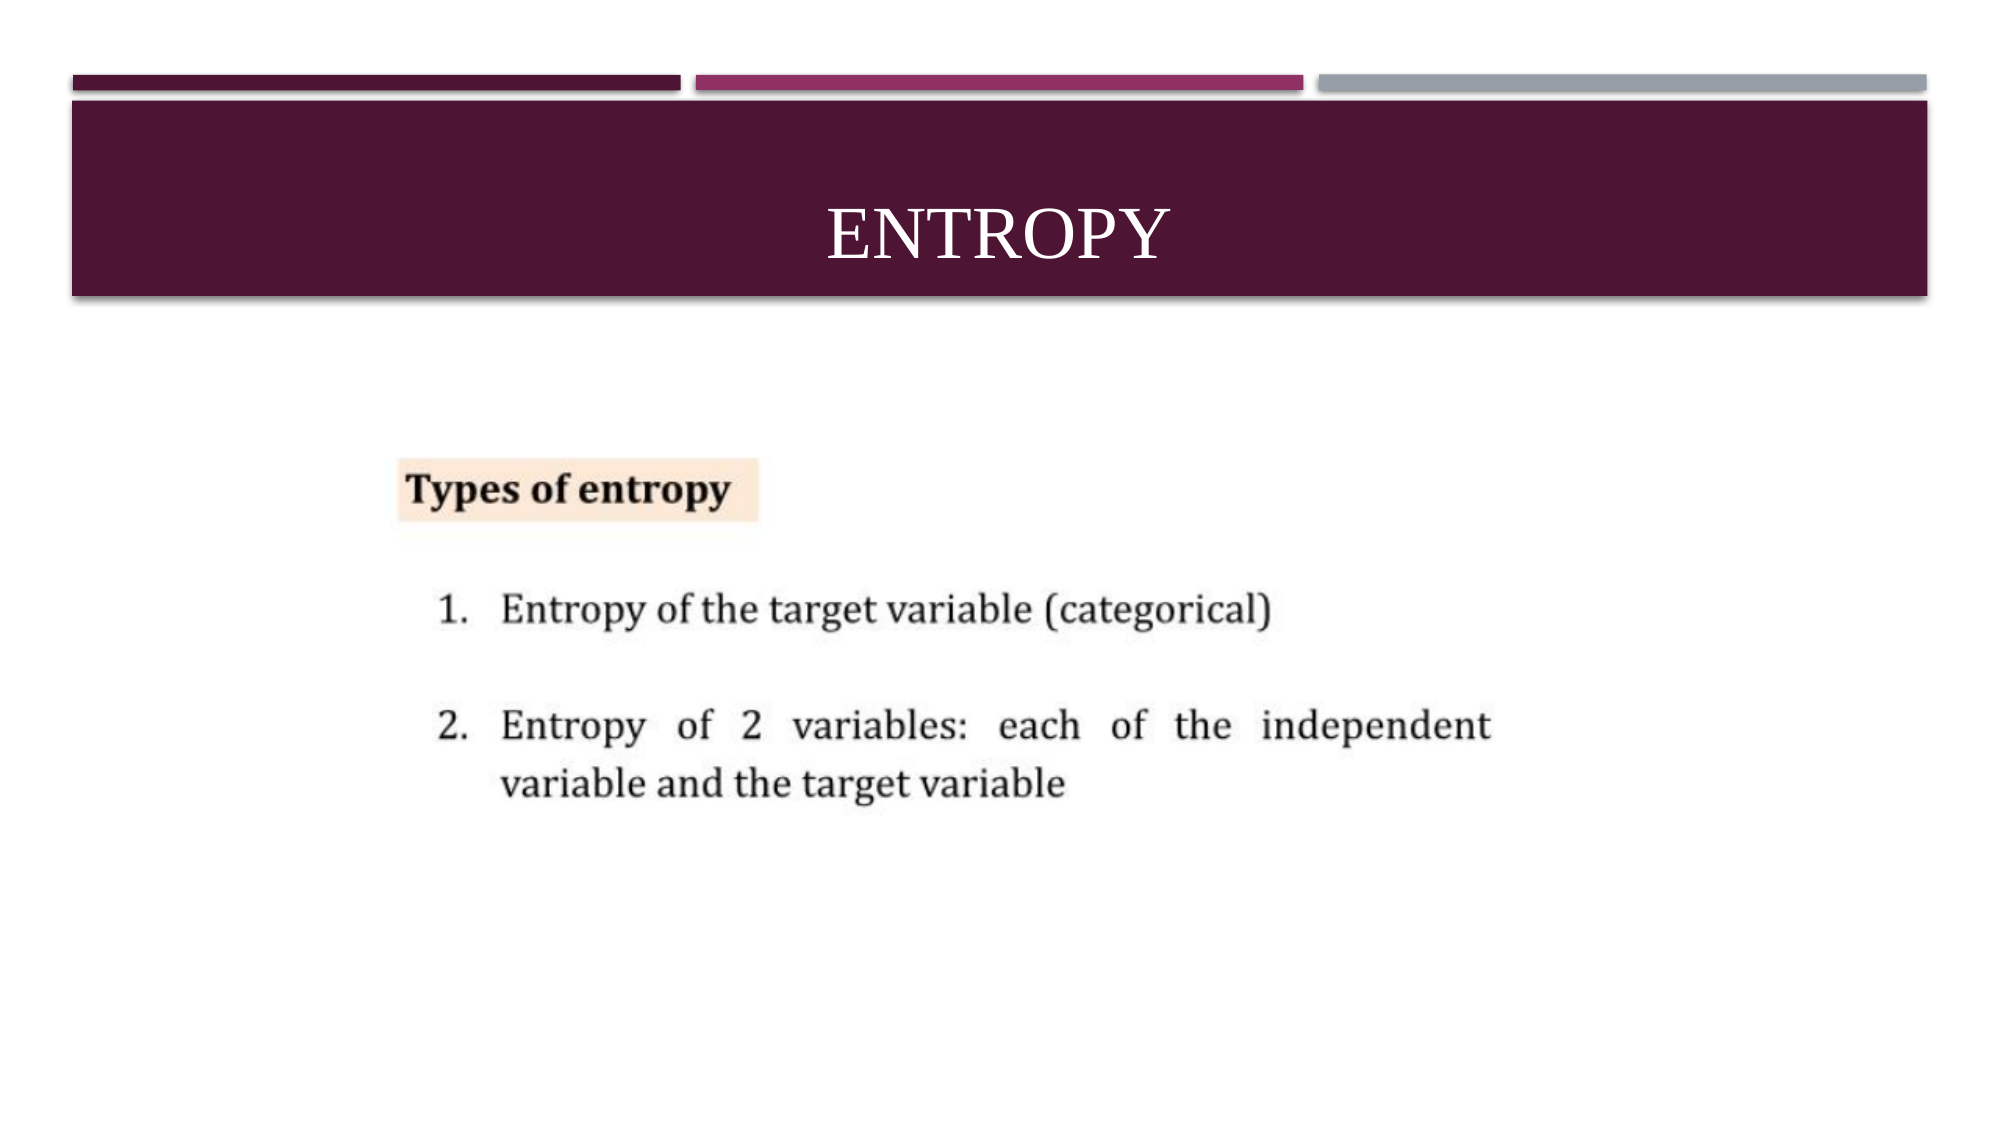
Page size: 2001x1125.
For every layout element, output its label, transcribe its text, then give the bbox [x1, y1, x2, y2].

title ENTROPY [95, 115, 1905, 282]
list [383, 456, 1617, 863]
